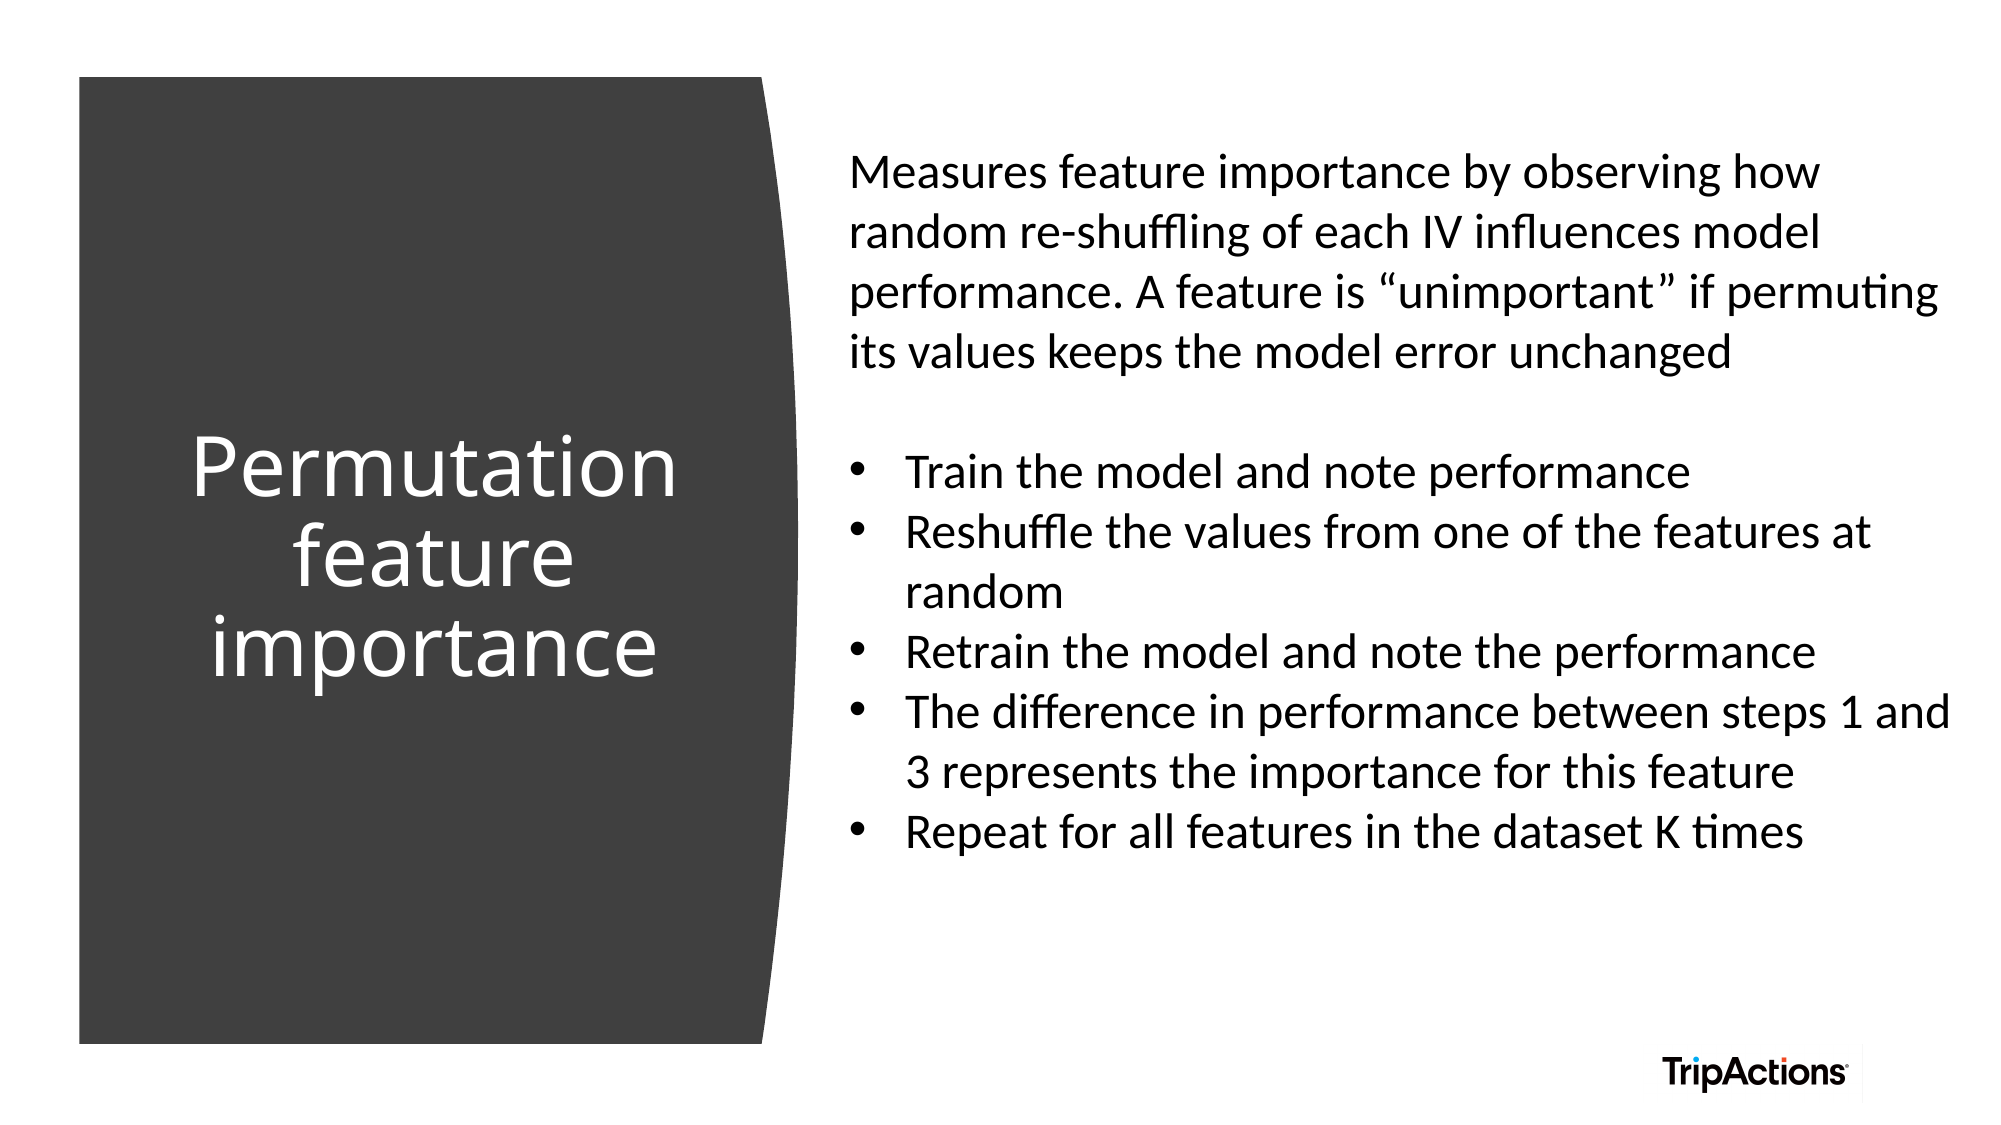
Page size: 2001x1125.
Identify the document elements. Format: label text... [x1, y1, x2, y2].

title Permutation feature importance [141, 166, 728, 953]
text_box Measures feature importance by observing how random re-shuffling of each IV influences model performance. A feature is “unimportant” if permuting its values keeps the model error unchanged Train the model and note performance Reshuffle the values from one of the features at random Retrain the model and note the performance The difference in performance between steps 1 and 3 represents the importance for this feature Repeat for all features in the dataset K times [834, 130, 2000, 866]
text_box [78, 76, 800, 1045]
picture [1643, 1044, 1863, 1103]
